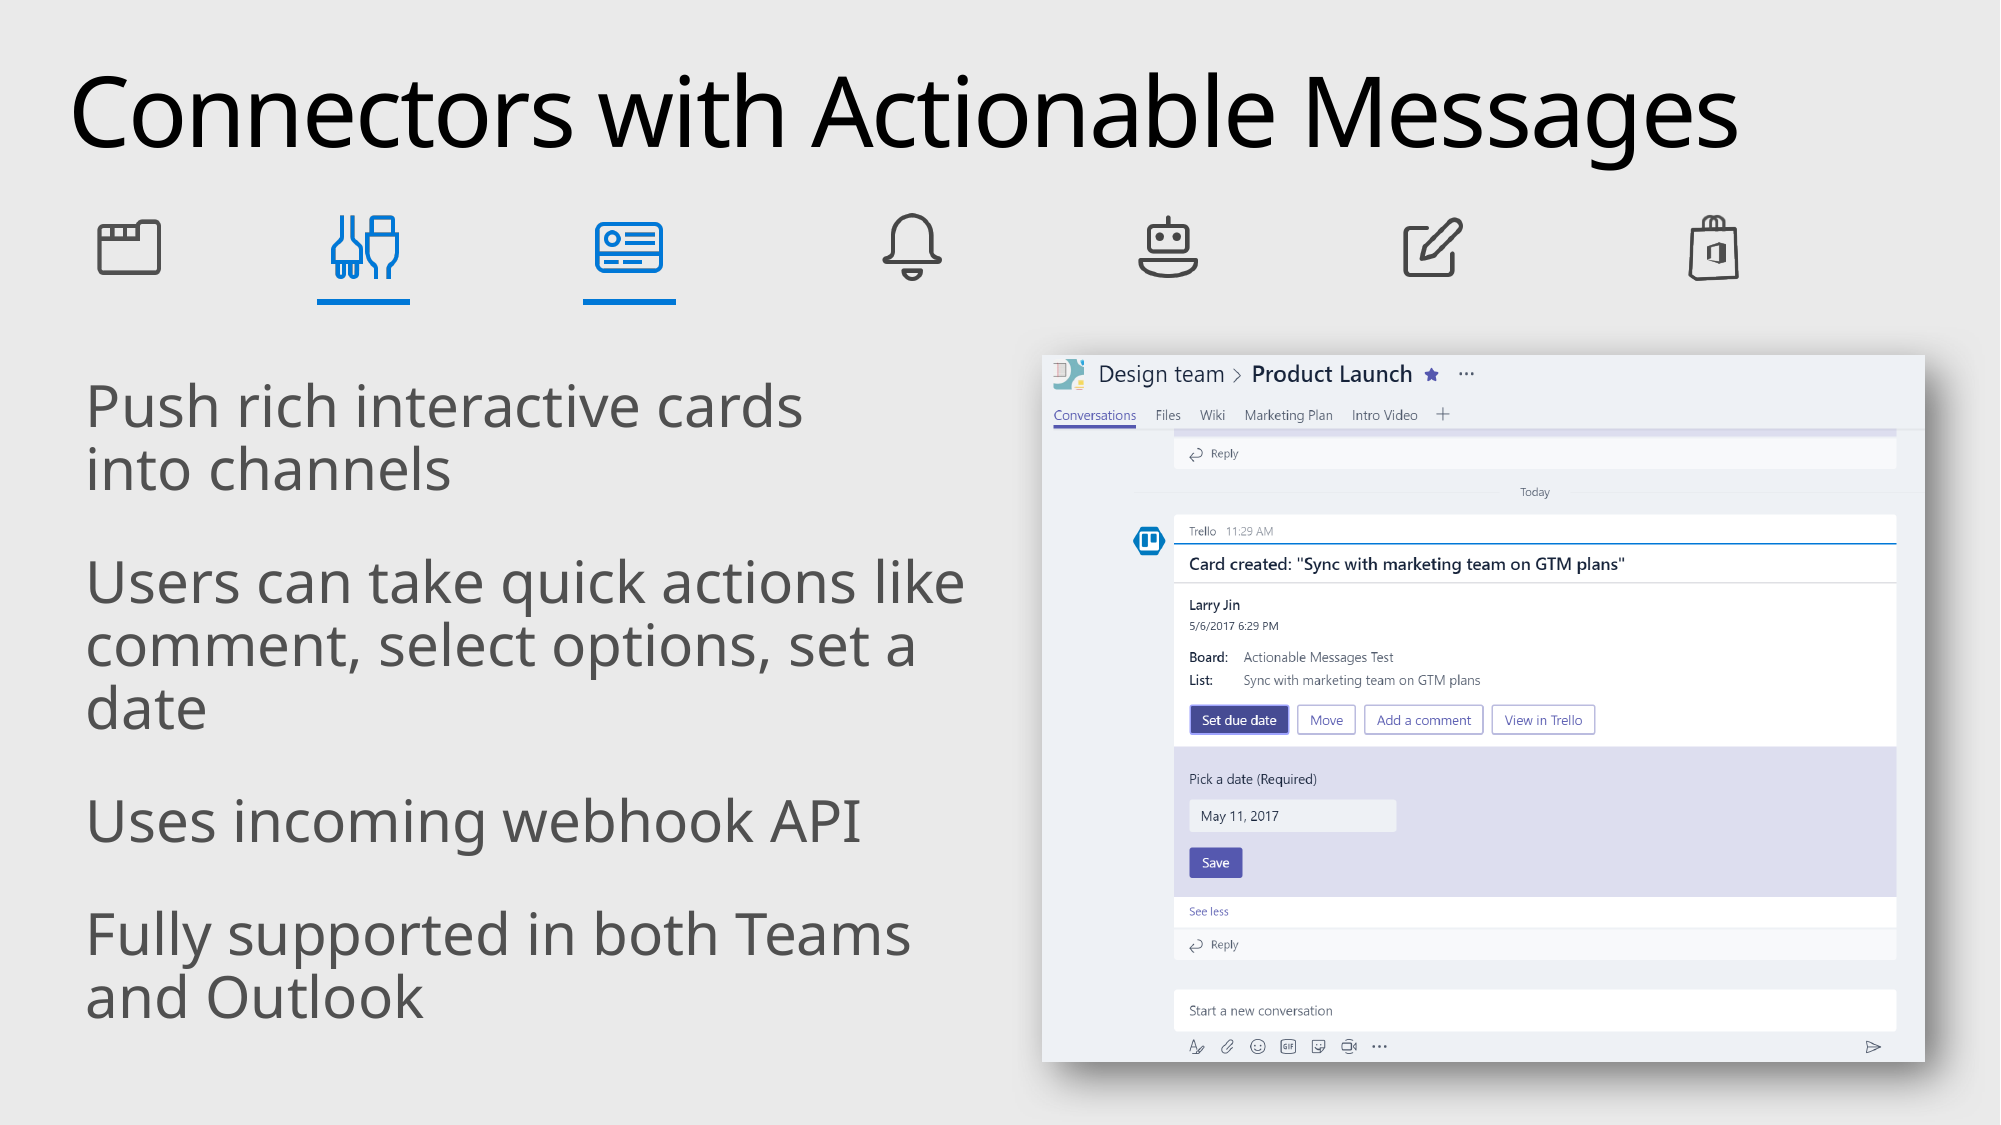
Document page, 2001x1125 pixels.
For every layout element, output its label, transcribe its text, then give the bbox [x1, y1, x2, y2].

picture [595, 213, 664, 281]
title Connectors with Actionable Messages [44, 47, 1957, 196]
picture [1688, 213, 1740, 281]
picture [1398, 213, 1467, 281]
picture [94, 213, 163, 281]
picture [878, 213, 946, 281]
text_box Push rich interactive cards into channels Users can take quick actions like comment, select options, set a date Uses incoming webhook API Fully supported in both Teams and Outlook [56, 354, 1013, 1055]
picture [331, 213, 399, 281]
picture [1041, 353, 1925, 1062]
picture [1133, 213, 1202, 281]
